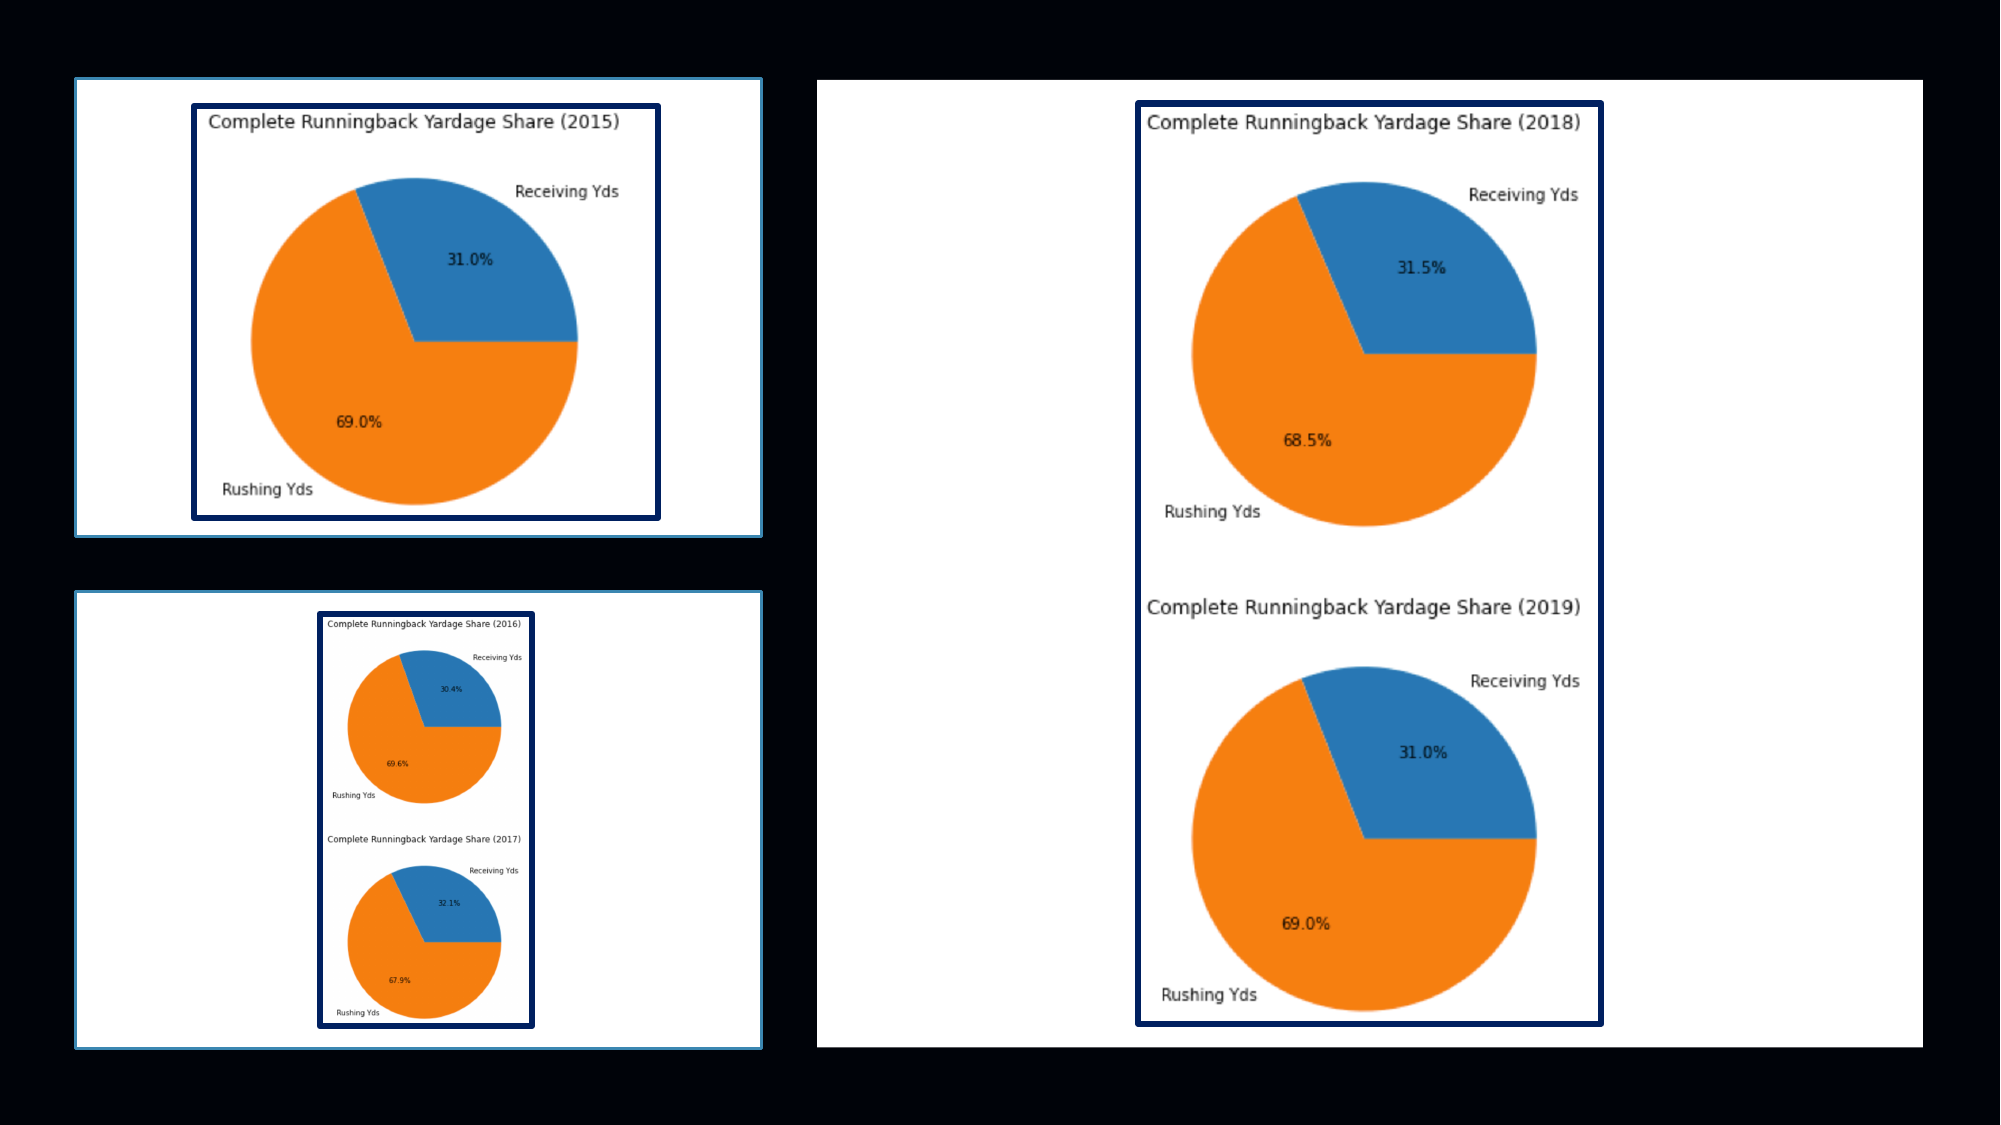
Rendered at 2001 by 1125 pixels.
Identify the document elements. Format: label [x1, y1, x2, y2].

text_box [0, 0, 2000, 1125]
picture [322, 616, 530, 1024]
text_box [75, 590, 762, 1049]
picture [1140, 106, 1599, 1021]
text_box [816, 79, 1924, 1048]
text_box [75, 78, 762, 537]
picture [196, 108, 656, 515]
